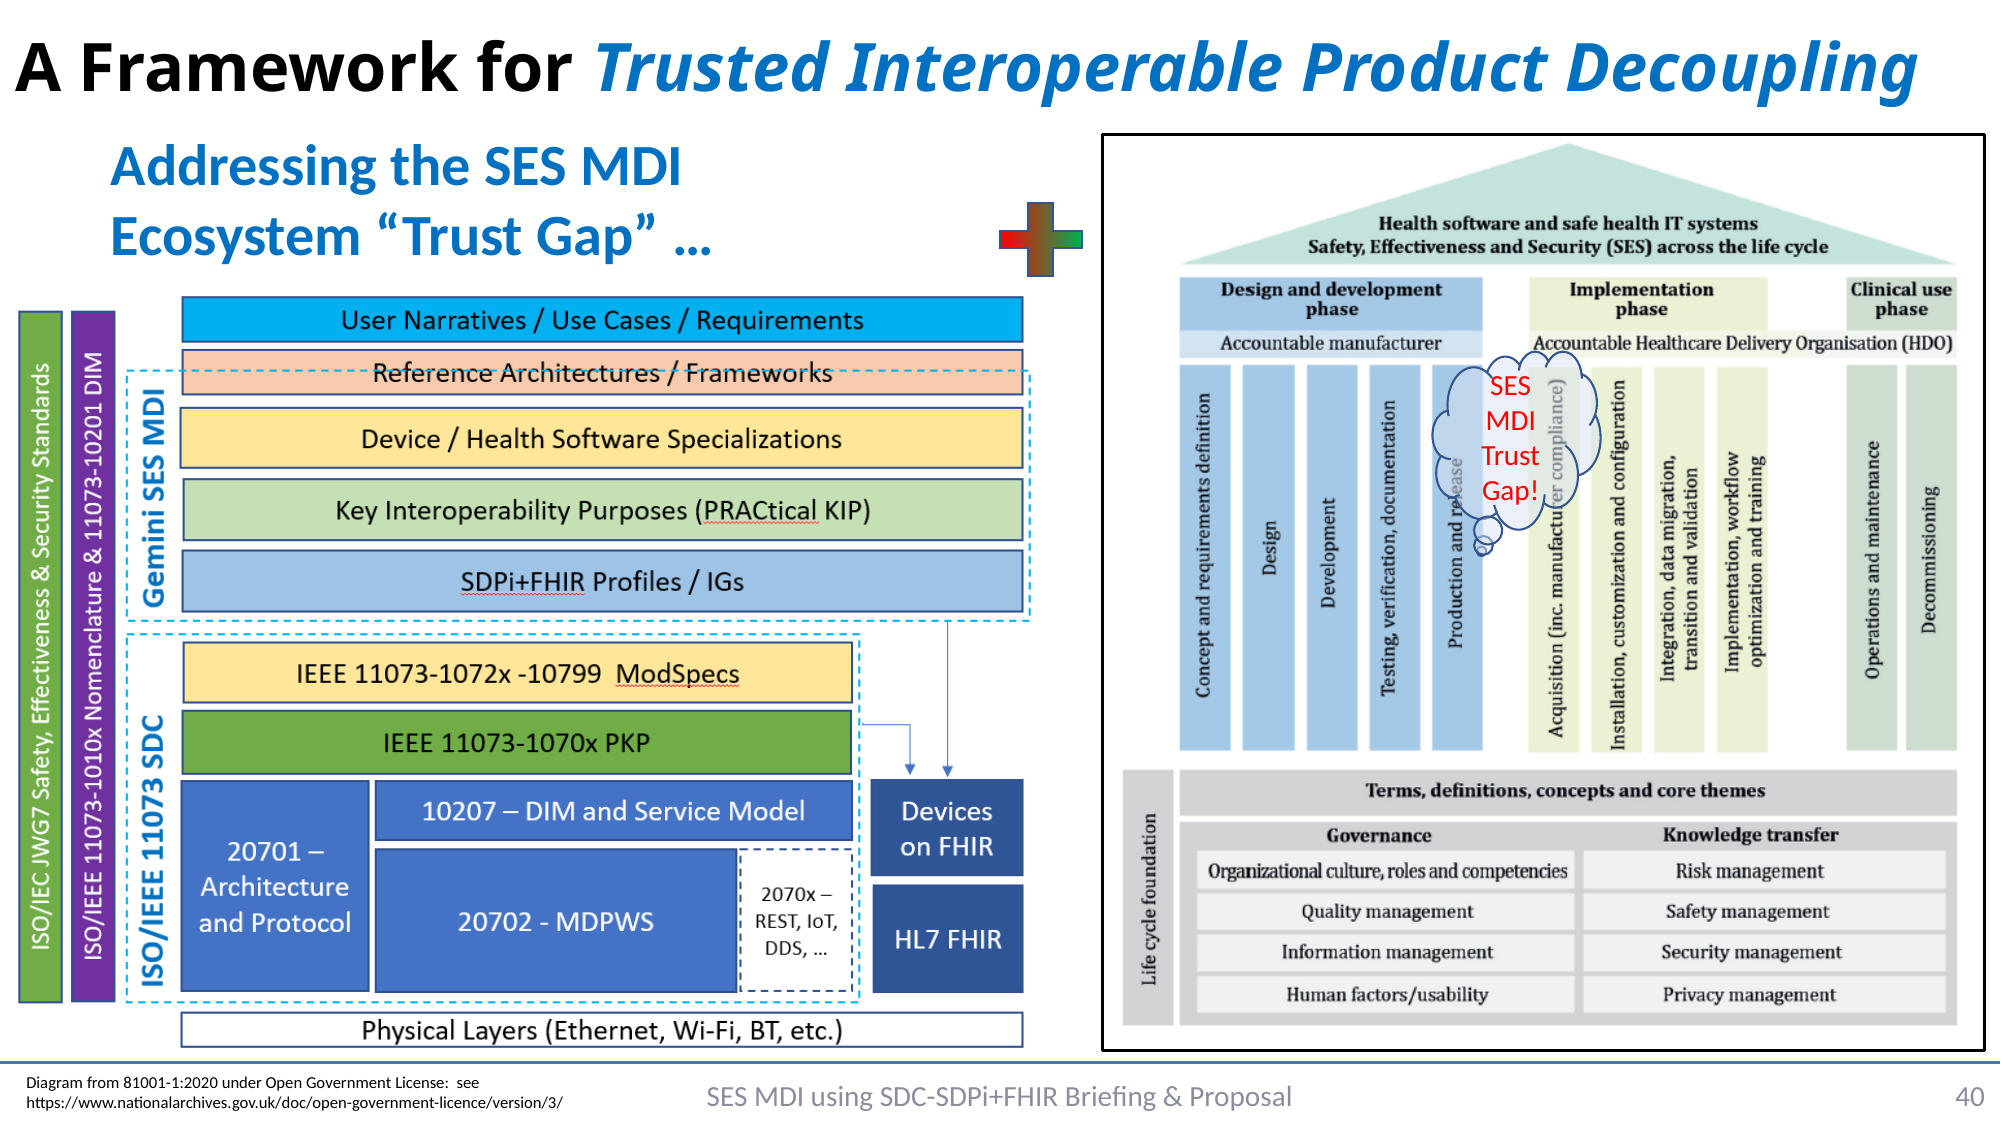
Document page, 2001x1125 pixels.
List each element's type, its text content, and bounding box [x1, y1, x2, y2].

text_box Diagram from 81001-1:2020 under Open Government License: see https://www.nationalarchives.gov.uk/doc/open-government-licence/version/3/ [11, 1064, 633, 1120]
text_box Addressing the SES MDI Ecosystem “Trust Gap” … [96, 119, 872, 275]
title A Framework for Trusted Interoperable Product Decoupling [0, 3, 2000, 136]
slide_number 40 [1810, 1064, 2000, 1125]
picture [7, 290, 1038, 1053]
picture [1104, 135, 1983, 1049]
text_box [234, 317, 941, 1065]
text_box [999, 202, 1083, 277]
footer SES MDI using SDC-SDPi+FHIR Briefing & Proposal [662, 1064, 1338, 1125]
